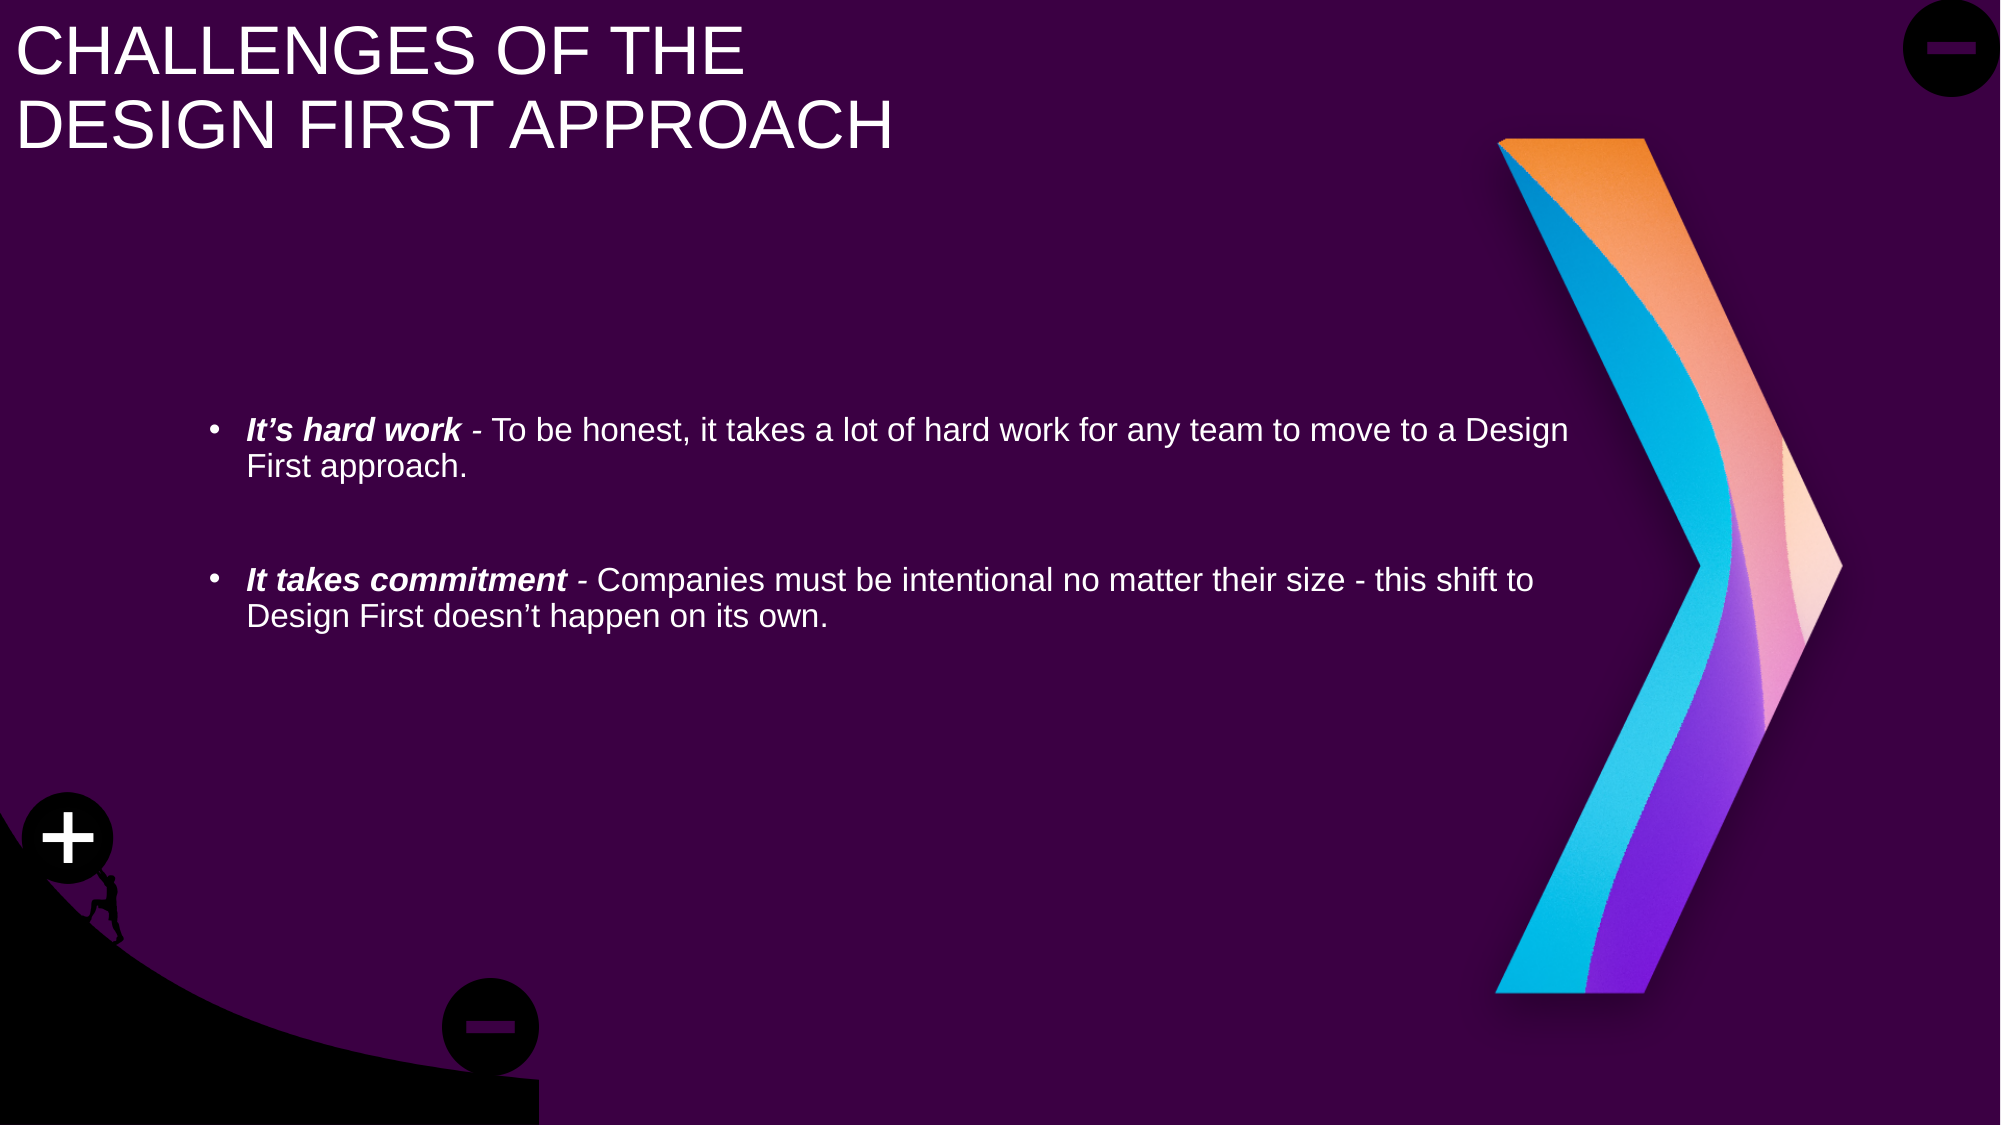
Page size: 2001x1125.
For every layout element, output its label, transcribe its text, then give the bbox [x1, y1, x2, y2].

picture [0, 0, 2001, 1125]
text_box It’s hard work - To be honest, it takes a lot of hard work for any team to move to a Design First approach. It takes commitment - Companies must be intentional no matter their size - this shift to Design First doesn’t happen on its own. [194, 405, 1591, 1011]
text_box CHALLENGES OF THE DESIGN FIRST APPROACH [0, 0, 927, 172]
